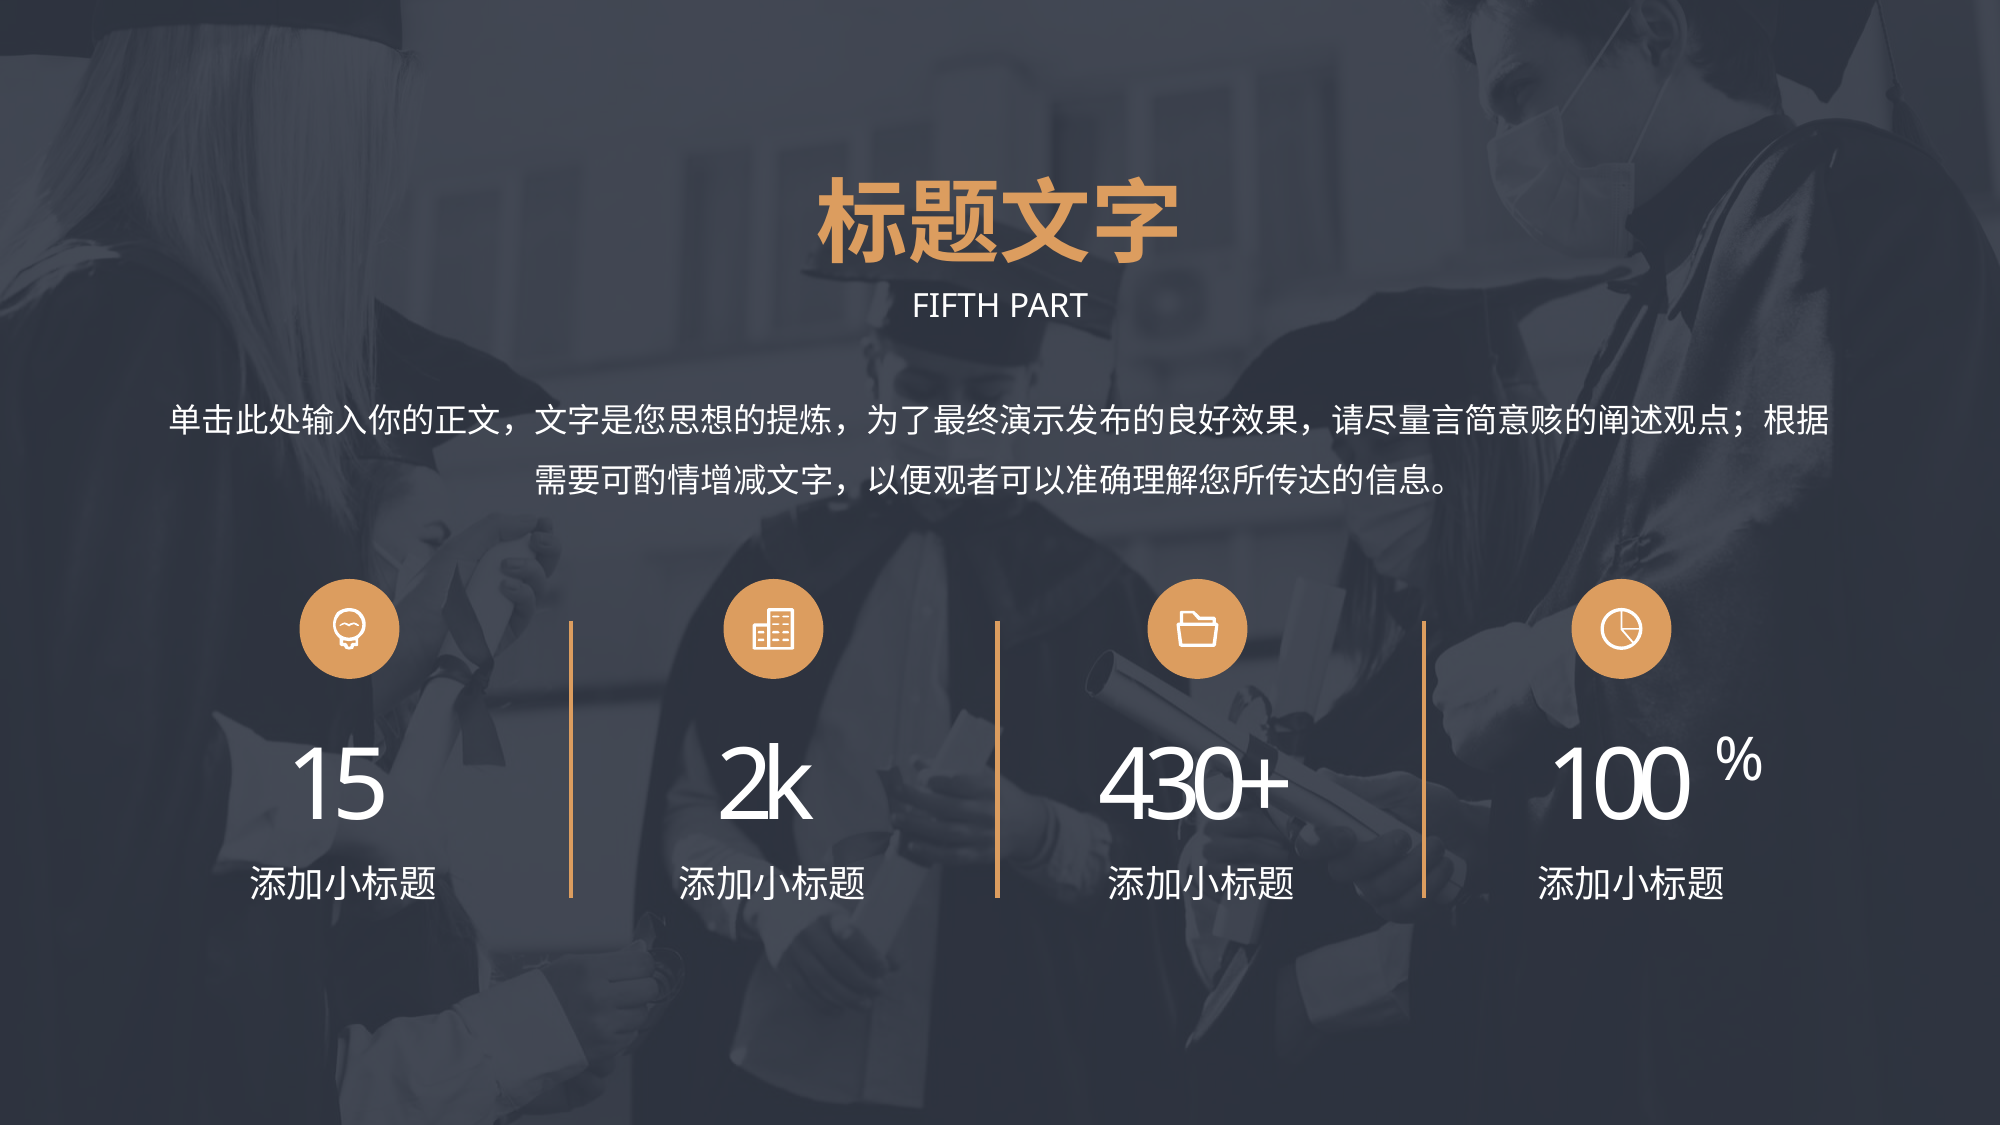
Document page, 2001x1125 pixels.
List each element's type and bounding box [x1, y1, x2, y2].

text_box [780, 156, 1220, 333]
picture [0, 0, 2000, 1125]
